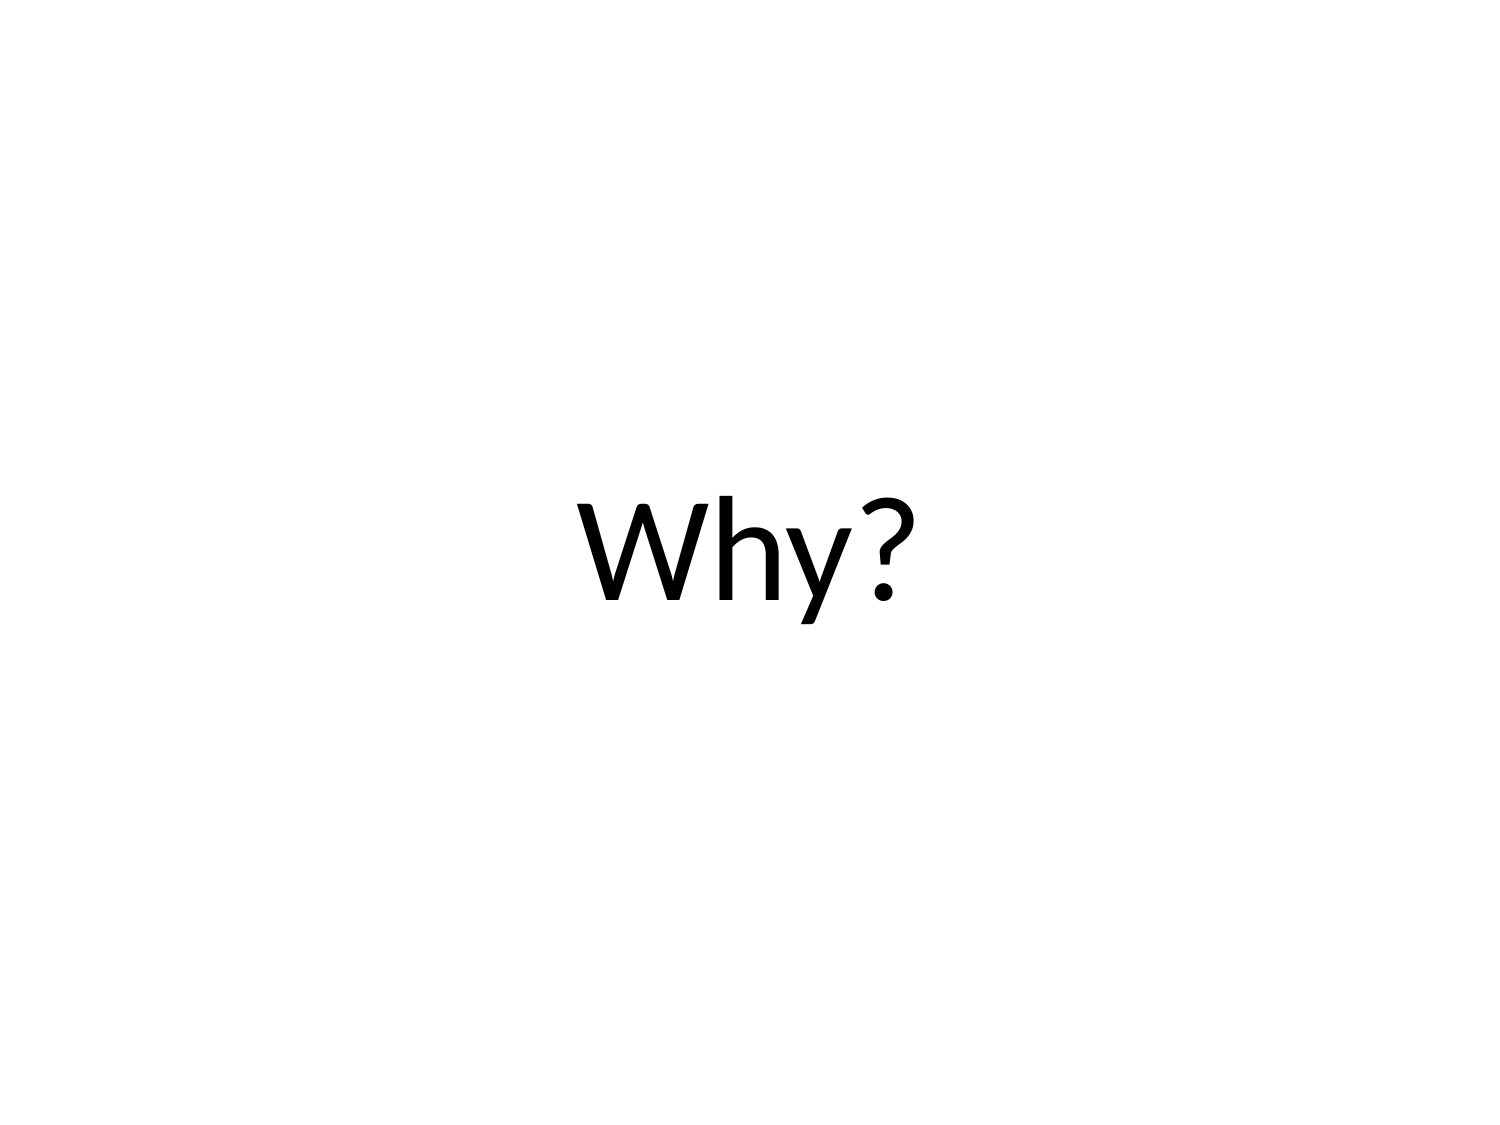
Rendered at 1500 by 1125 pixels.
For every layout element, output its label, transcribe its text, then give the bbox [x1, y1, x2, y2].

text_box Why? [561, 442, 939, 638]
